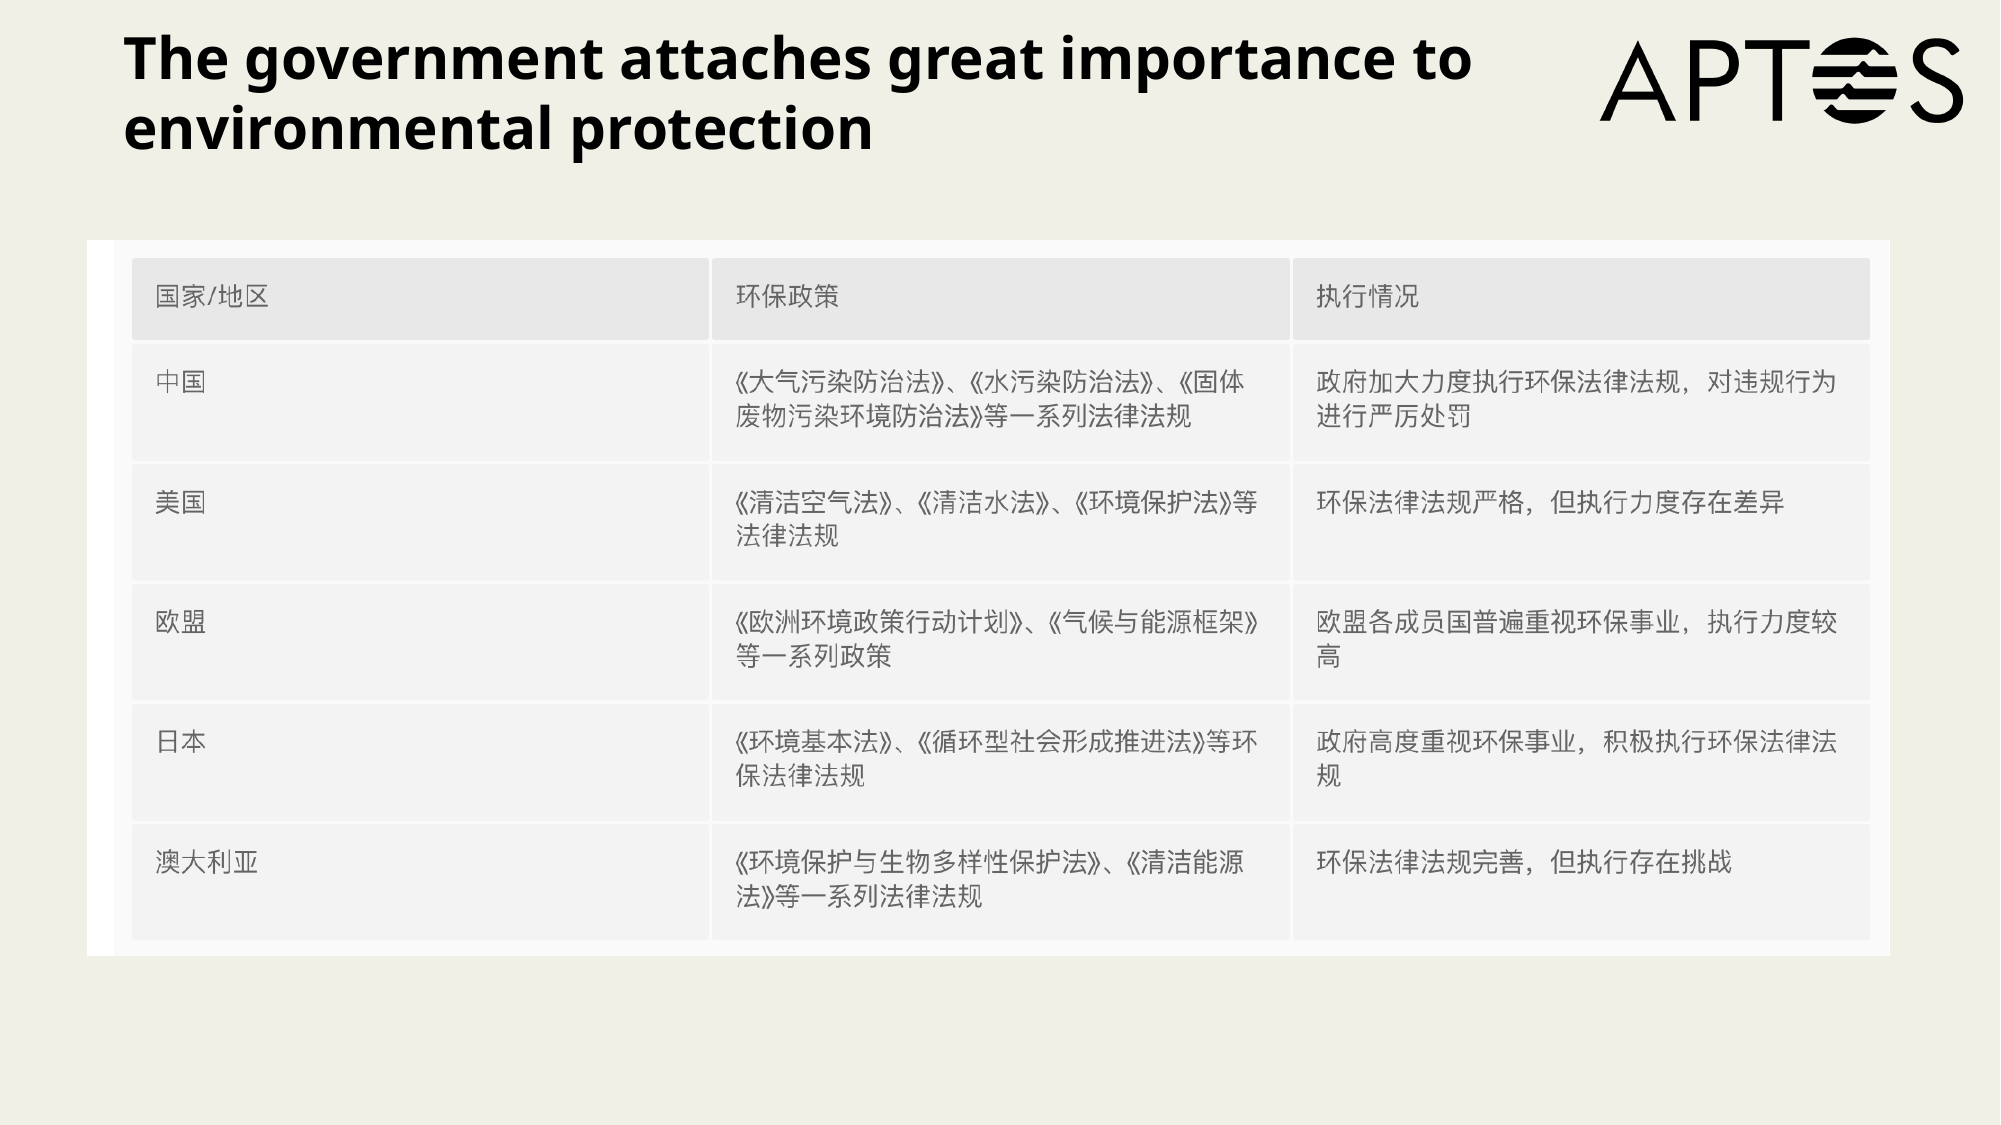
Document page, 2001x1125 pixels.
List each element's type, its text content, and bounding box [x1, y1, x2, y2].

title The government attaches great importance to environmental protection [108, 0, 1546, 169]
picture [87, 240, 1890, 956]
picture [1586, 20, 1979, 148]
